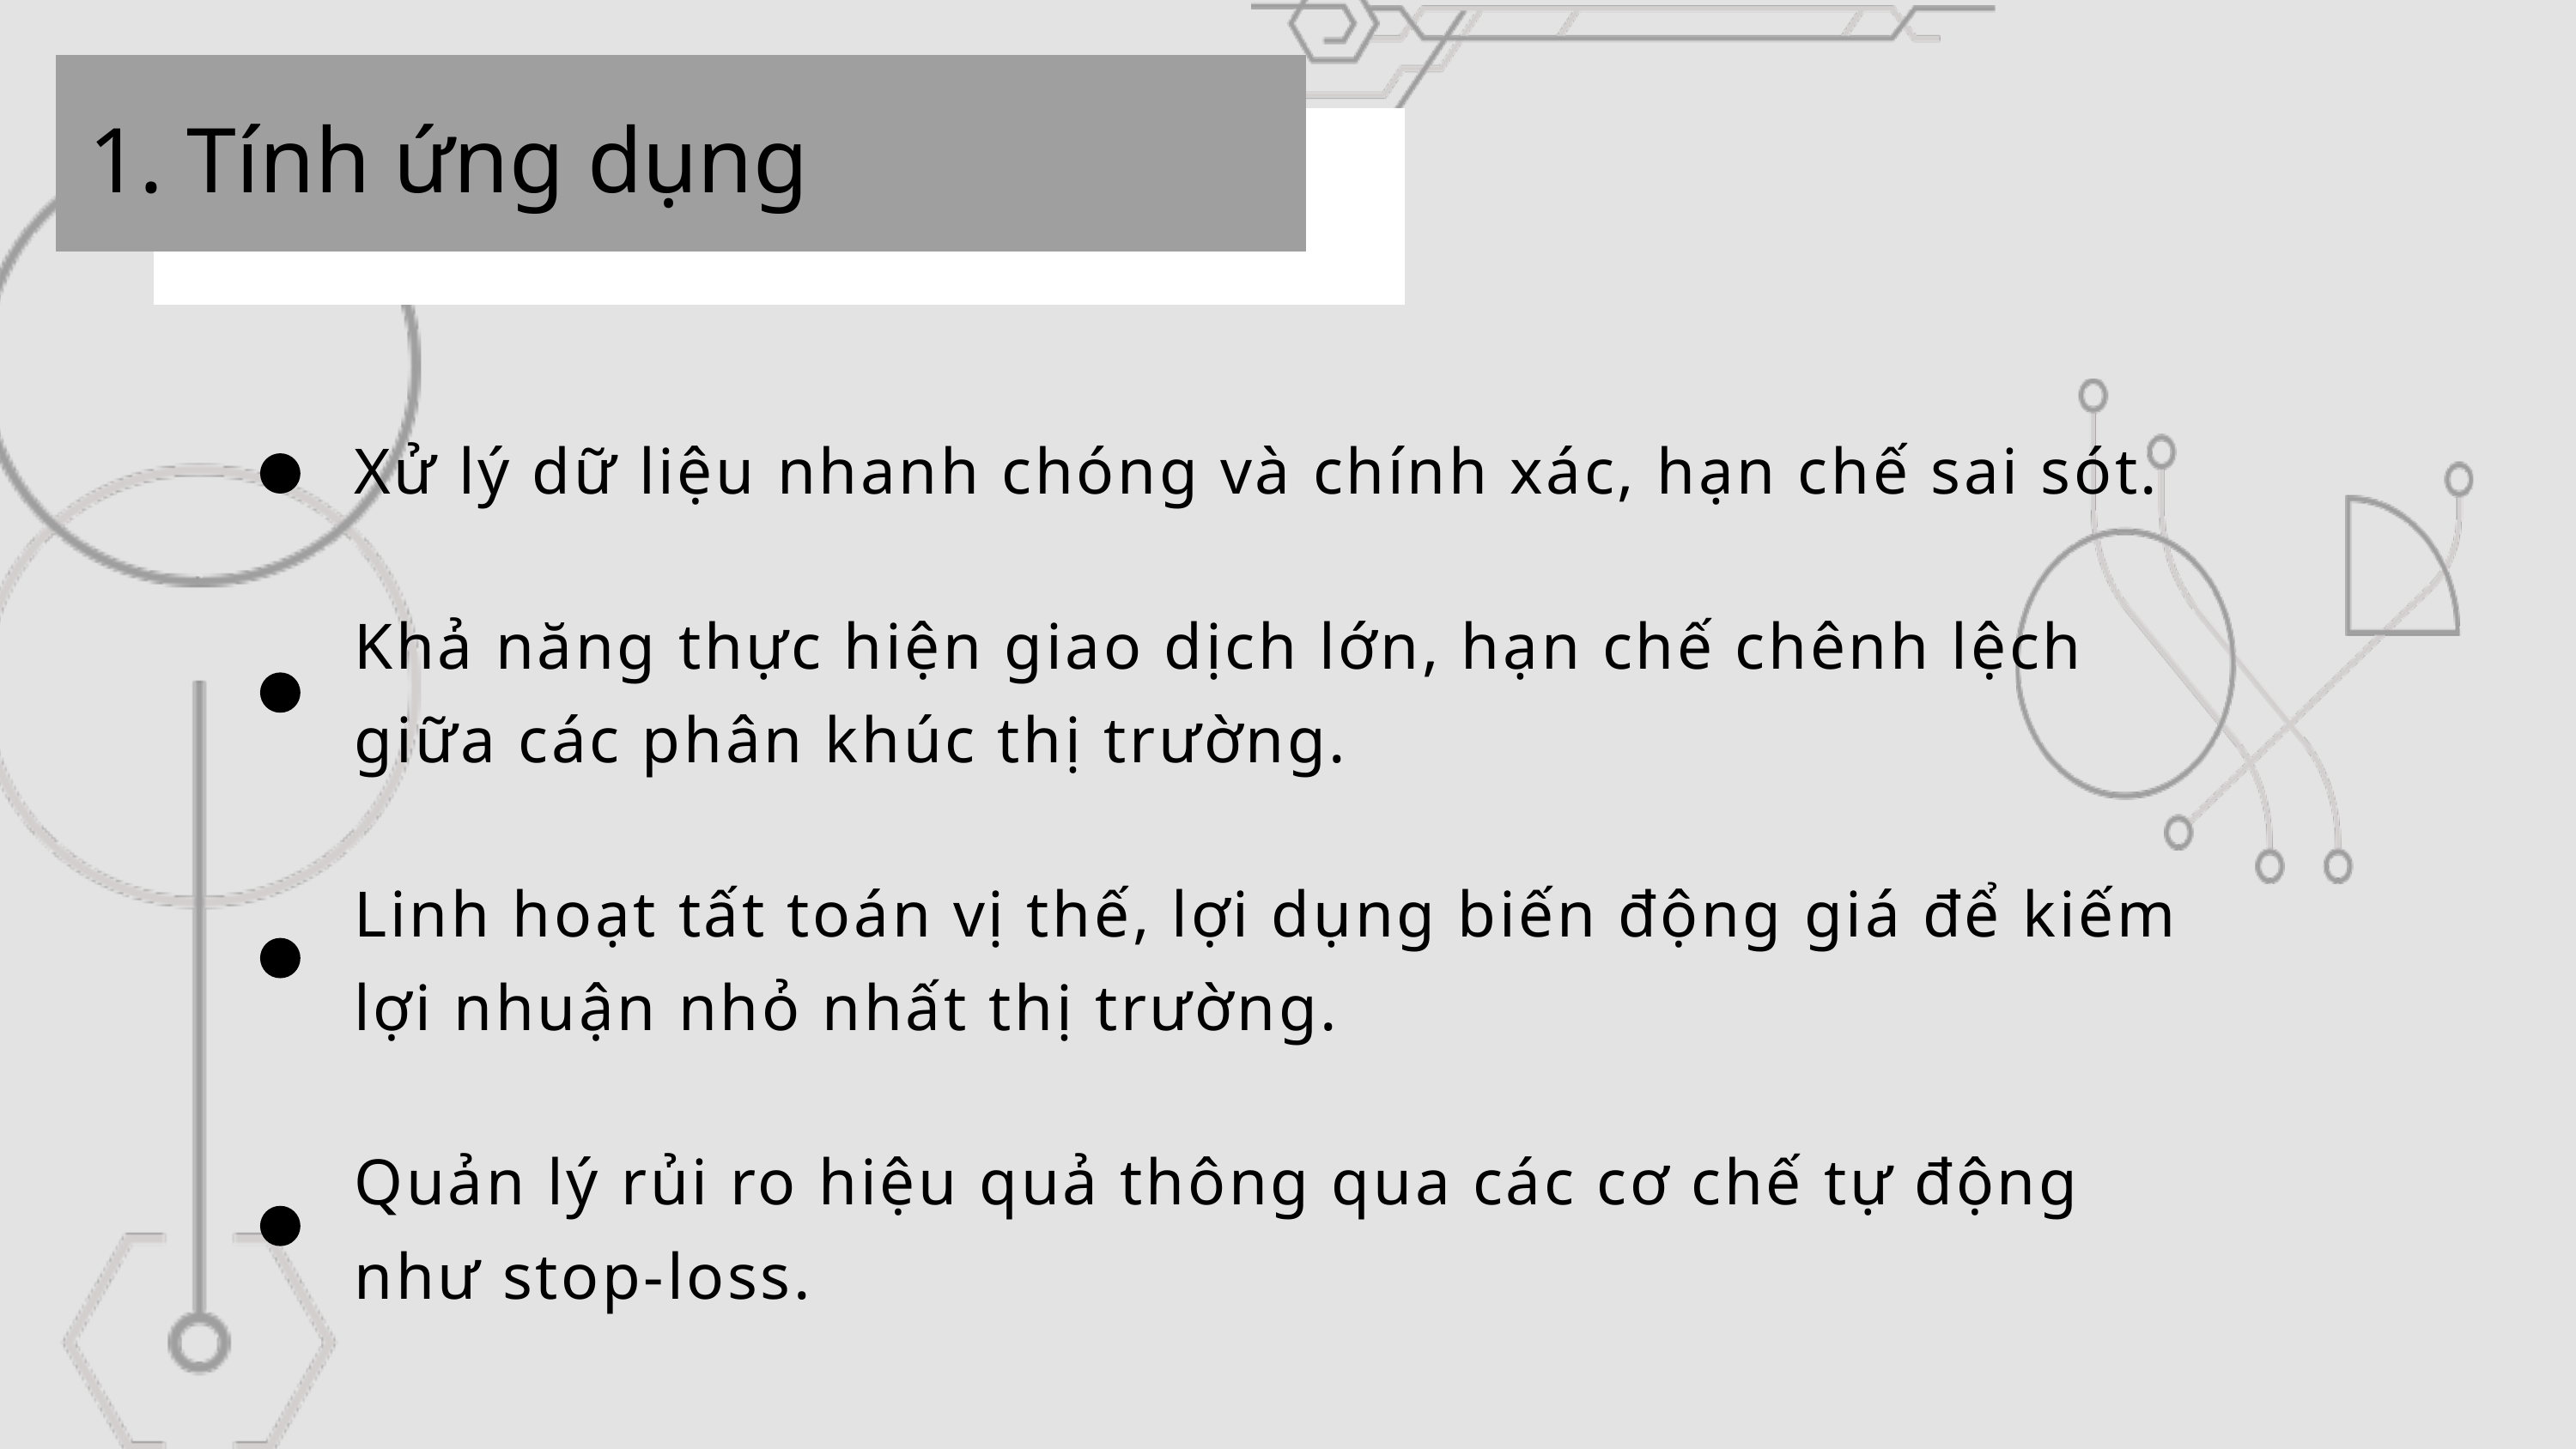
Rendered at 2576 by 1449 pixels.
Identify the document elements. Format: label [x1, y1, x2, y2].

text_box [259, 866, 2222, 1036]
text_box [0, 146, 422, 1449]
text_box [259, 1134, 2222, 1304]
text_box [259, 598, 2180, 768]
text_box [2015, 379, 2474, 886]
text_box [259, 412, 2180, 500]
text_box [55, 0, 1996, 306]
